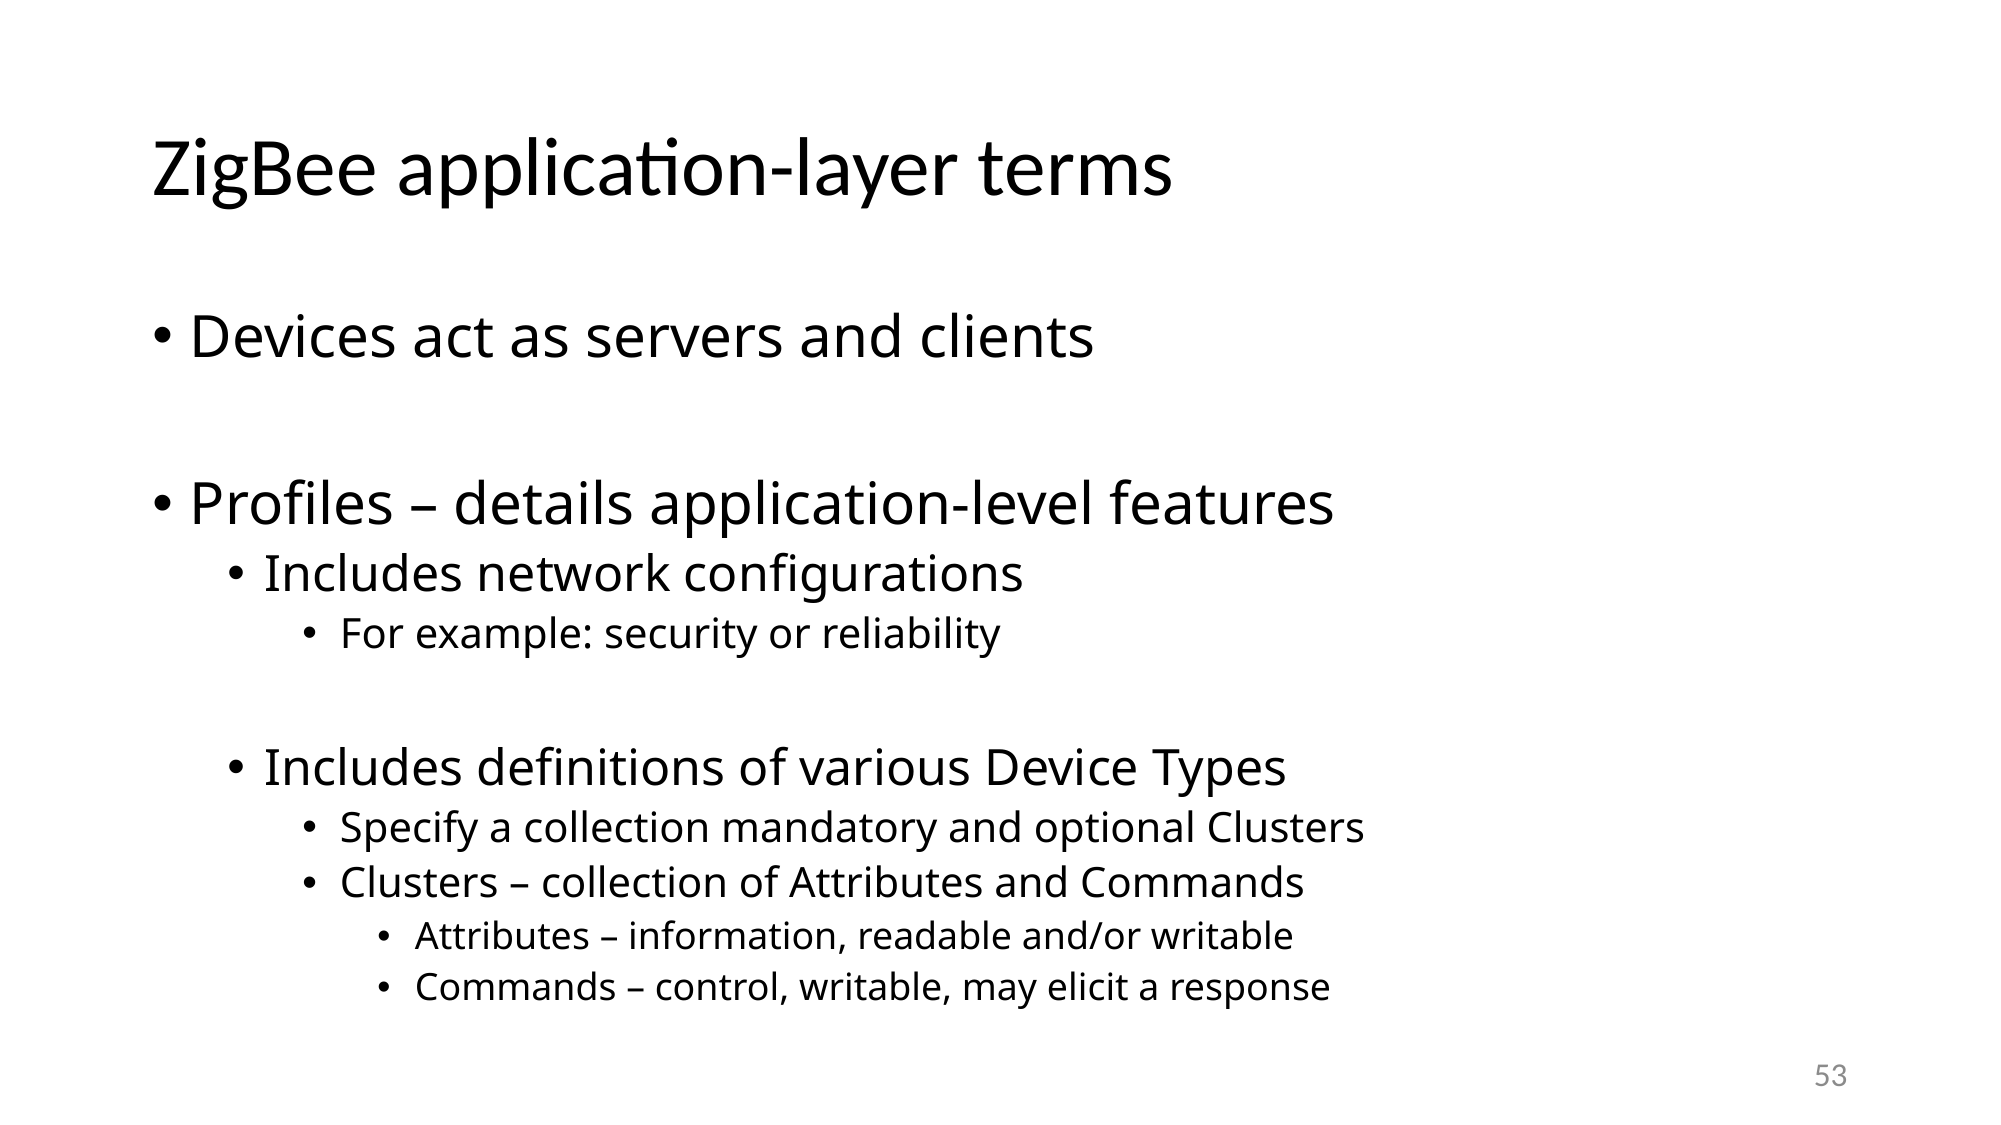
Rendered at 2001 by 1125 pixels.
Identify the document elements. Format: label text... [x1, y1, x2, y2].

slide_number 53 [1412, 1042, 1863, 1103]
title ZigBee application-layer terms [137, 59, 1863, 278]
list Devices act as servers and clients Profiles – details application-level features Includes network configurations For example: security or reliability Includes definitions of various Device Types Specify a collection mandatory and optional Clusters Clusters – collection of Attributes and Commands Attributes – information, readable and/or writable Commands – control, writable, may elicit a response [137, 299, 1863, 1014]
